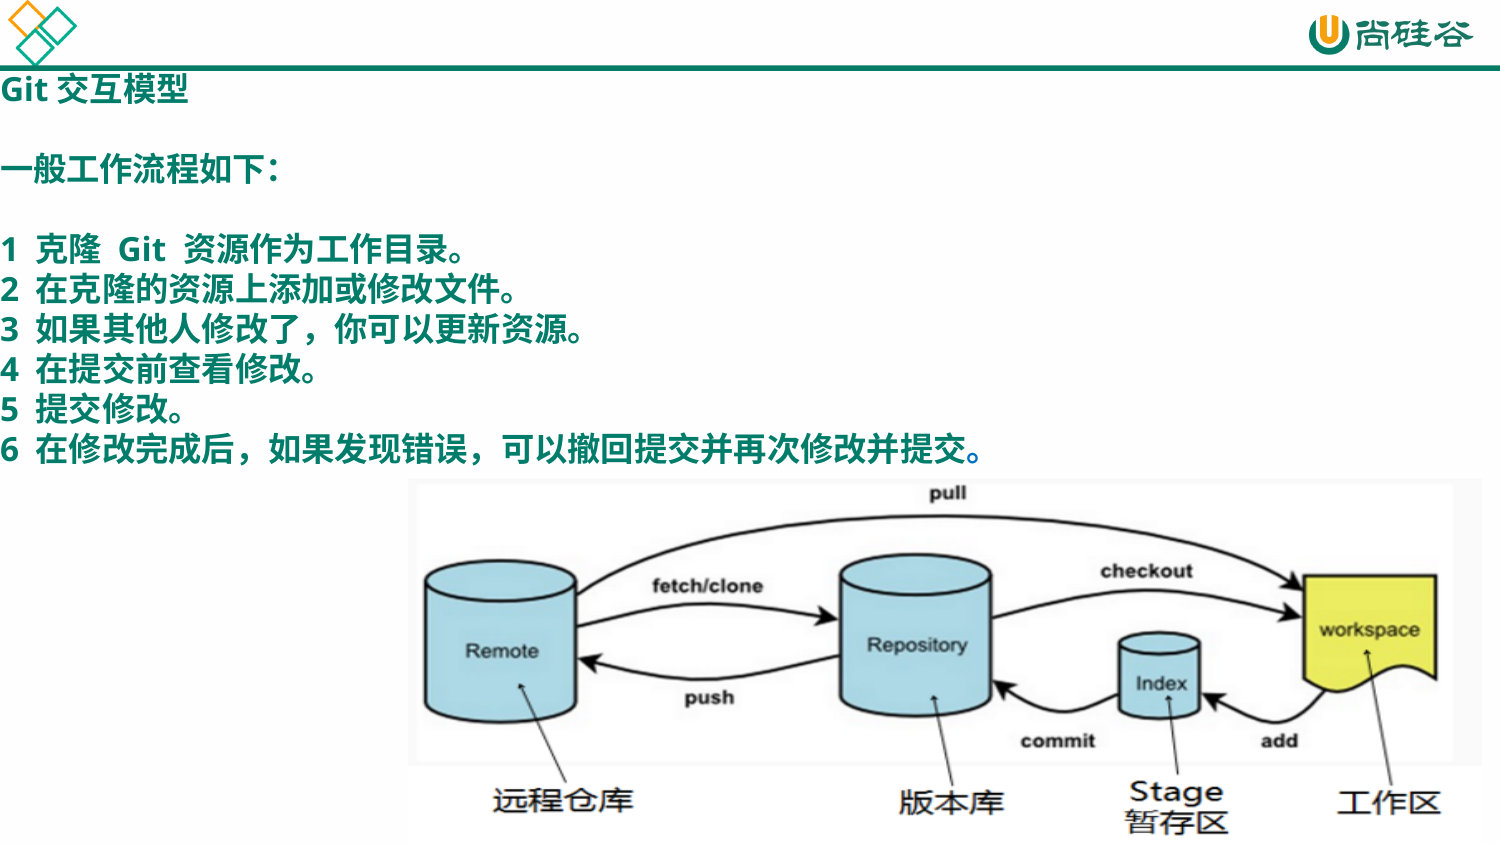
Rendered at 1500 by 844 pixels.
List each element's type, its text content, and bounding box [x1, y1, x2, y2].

text_box Git交互模型 一般工作流程如下： 1 克隆 Git 资源作为工作目录。 2 在克隆的资源上添加或修改文件。 3 如果其他人修改了，你可以更新资源。 4 在提交前查看修改。 5 提交修改。 6 在修改完成后，如果发现错误，可以撤回提交并再次修改并提交。 [0, 62, 1500, 474]
picture [0, 0, 1500, 62]
picture [0, 473, 1500, 844]
